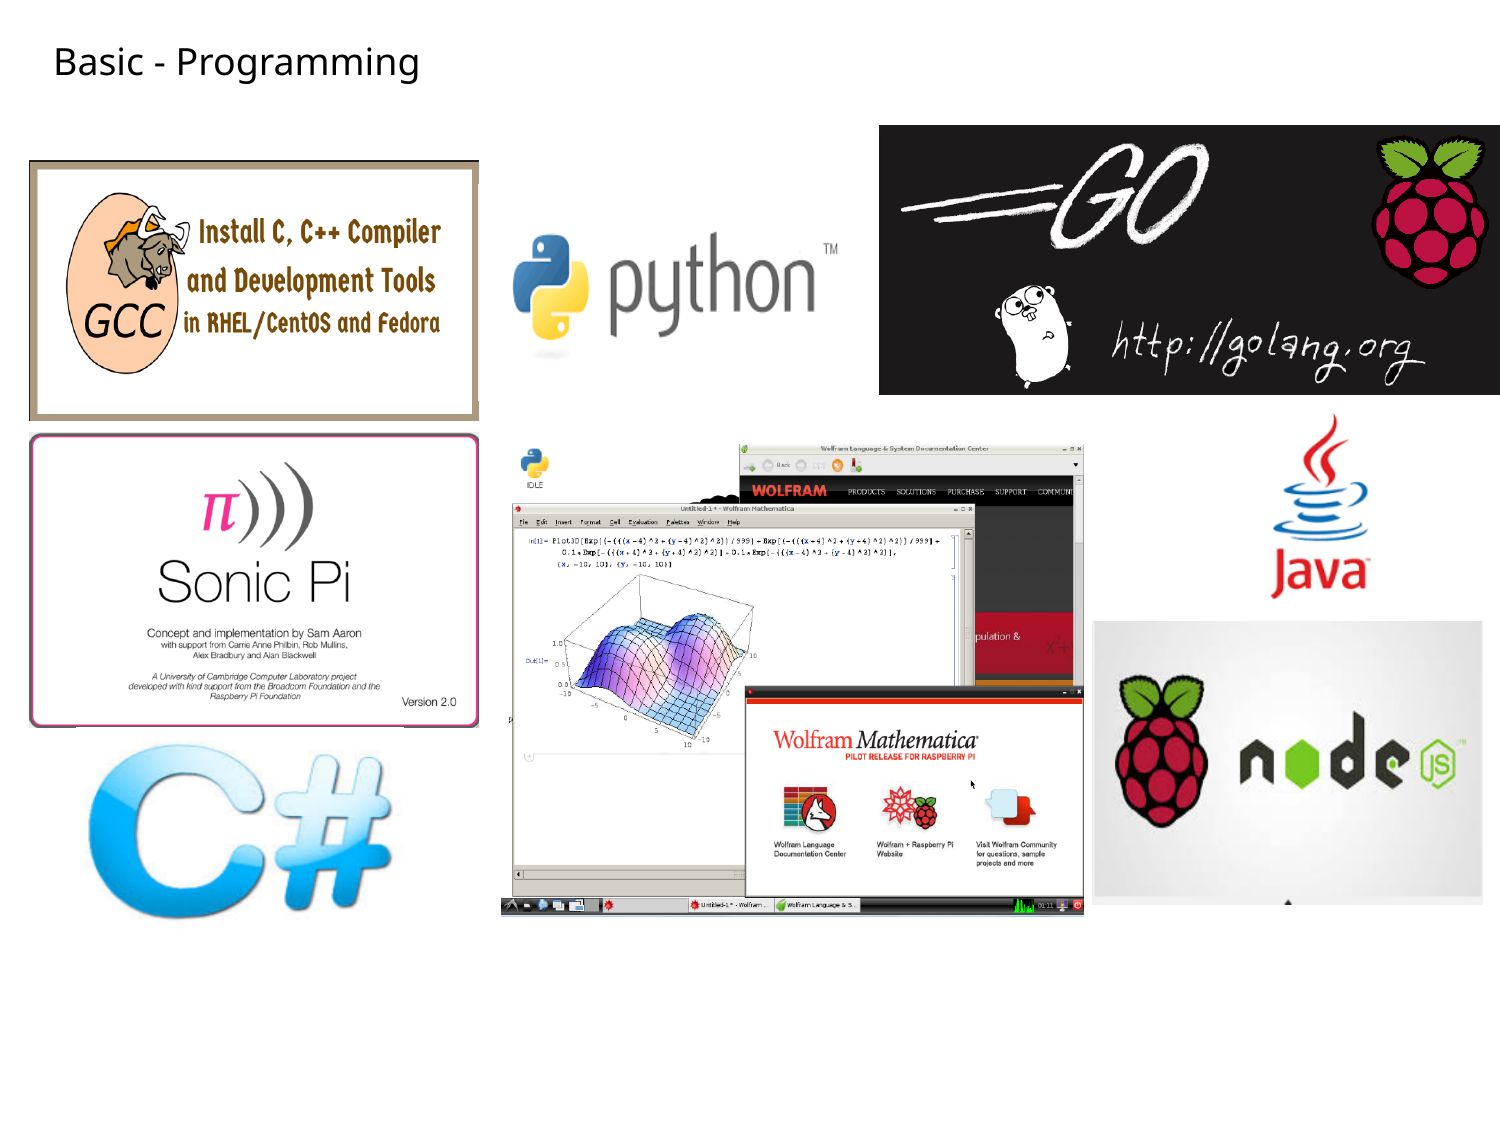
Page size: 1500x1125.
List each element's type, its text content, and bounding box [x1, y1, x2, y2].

picture [501, 444, 1084, 918]
text_box Basic - Programming [38, 30, 436, 91]
picture [1092, 621, 1483, 906]
picture [1222, 396, 1412, 606]
picture [29, 160, 869, 421]
picture [879, 125, 1500, 395]
picture [29, 432, 479, 929]
